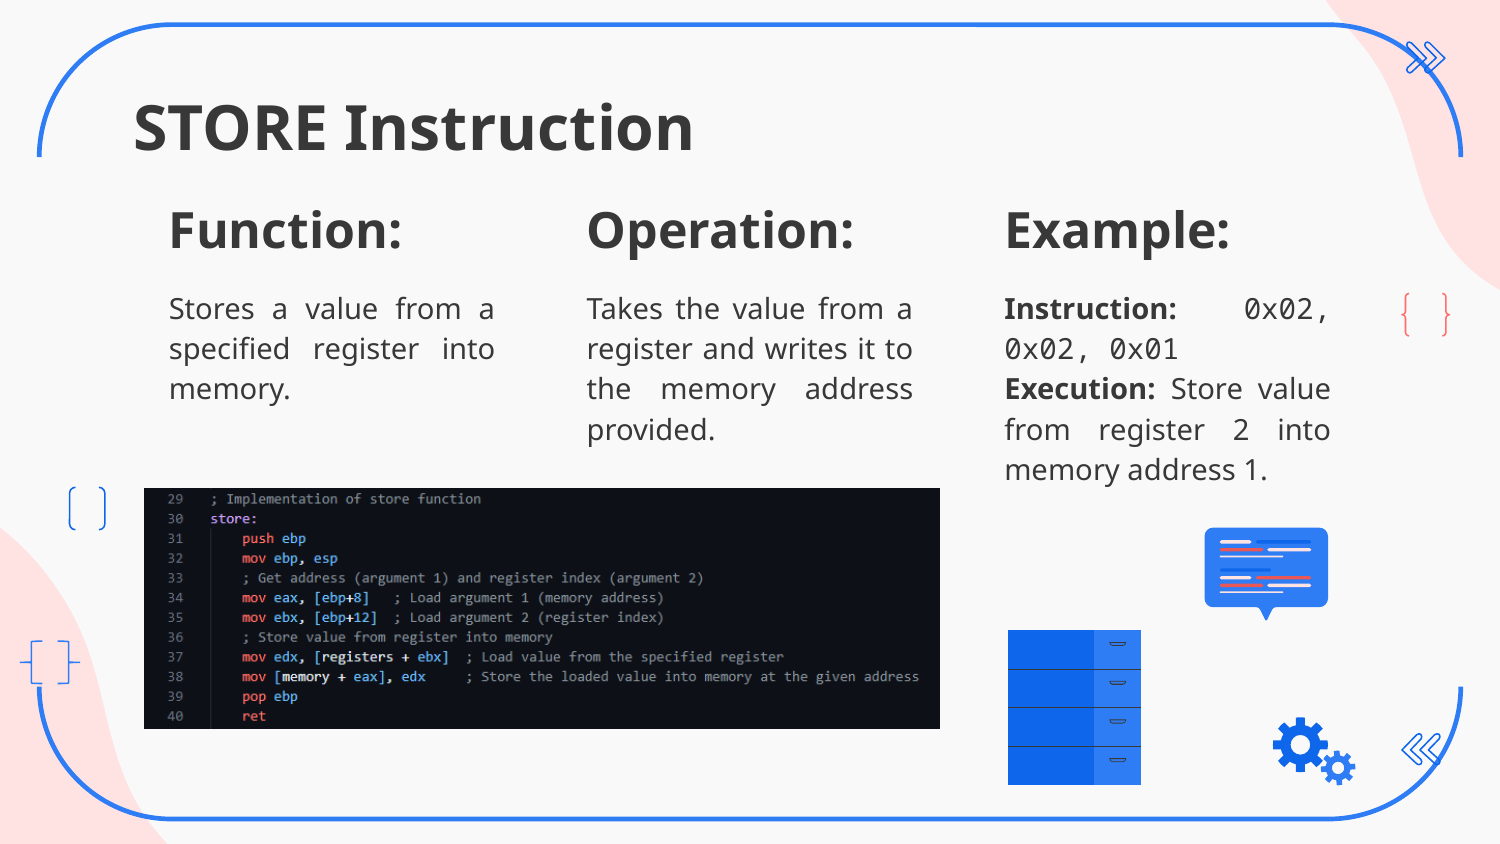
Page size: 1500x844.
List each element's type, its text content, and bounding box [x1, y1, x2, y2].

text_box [1272, 717, 1356, 786]
subtitle Example: [989, 192, 1347, 274]
subtitle Instruction: 0x02, 0x02, 0x01 Execution: Store value from register 2 into memory address 1. [989, 274, 1347, 511]
subtitle Takes the value from a register and writes it to the memory address provided. [571, 274, 929, 457]
picture [144, 488, 941, 730]
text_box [1204, 527, 1329, 621]
subtitle Function: [153, 192, 511, 274]
title STORE Instruction [118, 72, 1382, 167]
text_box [1007, 630, 1142, 786]
subtitle Stores a value from a specified register into memory. [153, 274, 511, 412]
subtitle Operation: [571, 192, 929, 274]
